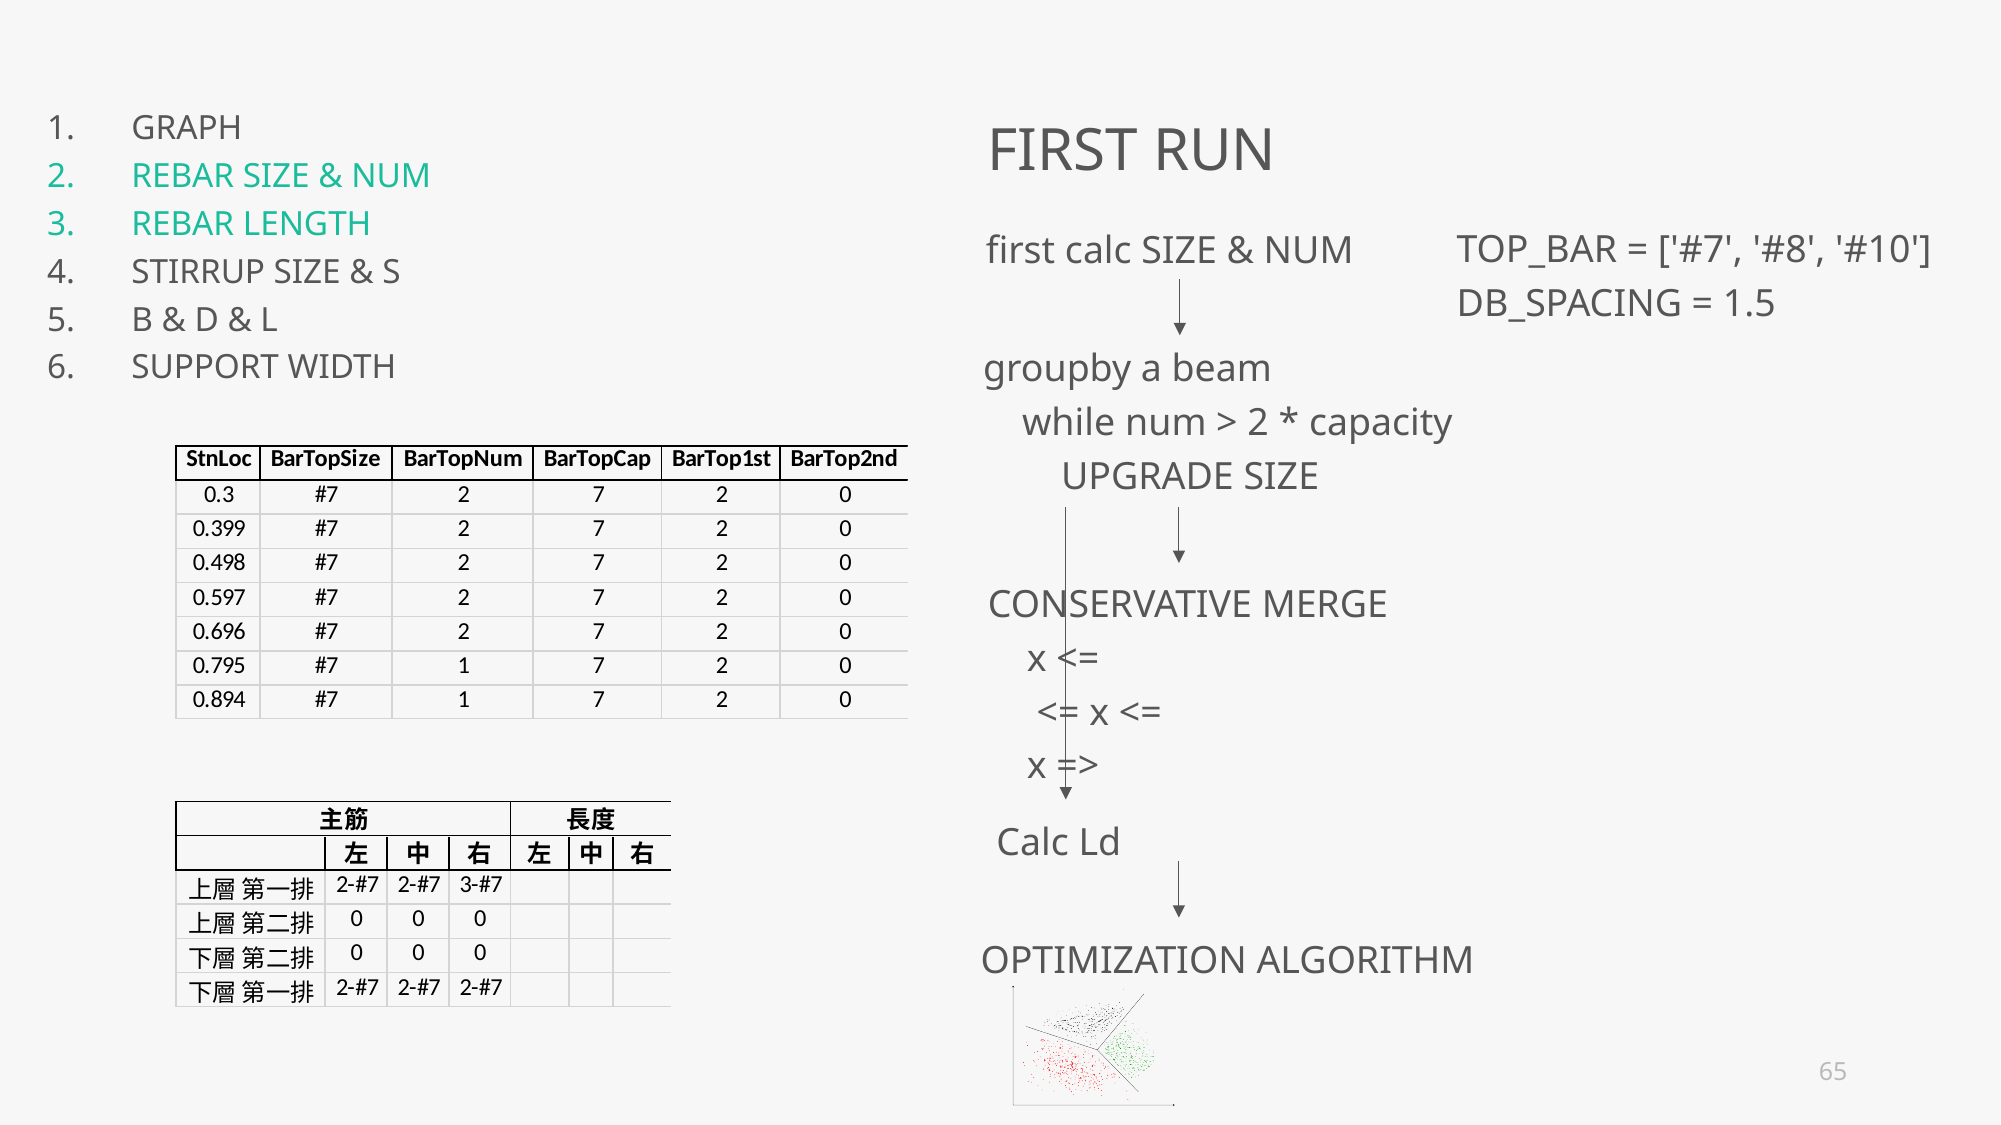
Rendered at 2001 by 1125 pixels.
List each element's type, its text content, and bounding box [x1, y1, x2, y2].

text_box OPTIMIZATION ALGORITHM [980, 919, 1490, 988]
text_box GRAPH REBAR SIZE & NUM REBAR LENGTH STIRRUP SIZE & S B & D & L SUPPORT WIDTH [47, 90, 447, 393]
text_box Calc Ld [996, 801, 1137, 870]
picture [174, 445, 910, 721]
slide_number 65 [1412, 1042, 1863, 1103]
text_box first calc SIZE & NUM [985, 209, 1379, 279]
picture [174, 800, 673, 1008]
text_box groupby a beam while num > 2 * capacity UPGRADE SIZE [983, 328, 1468, 505]
text_box FIRST RUN [987, 90, 1291, 190]
picture [1006, 985, 1190, 1112]
text_box TOP_BAR = ['#7', '#8', '#10'] DB_SPACING = 1.5 [1456, 208, 1947, 332]
